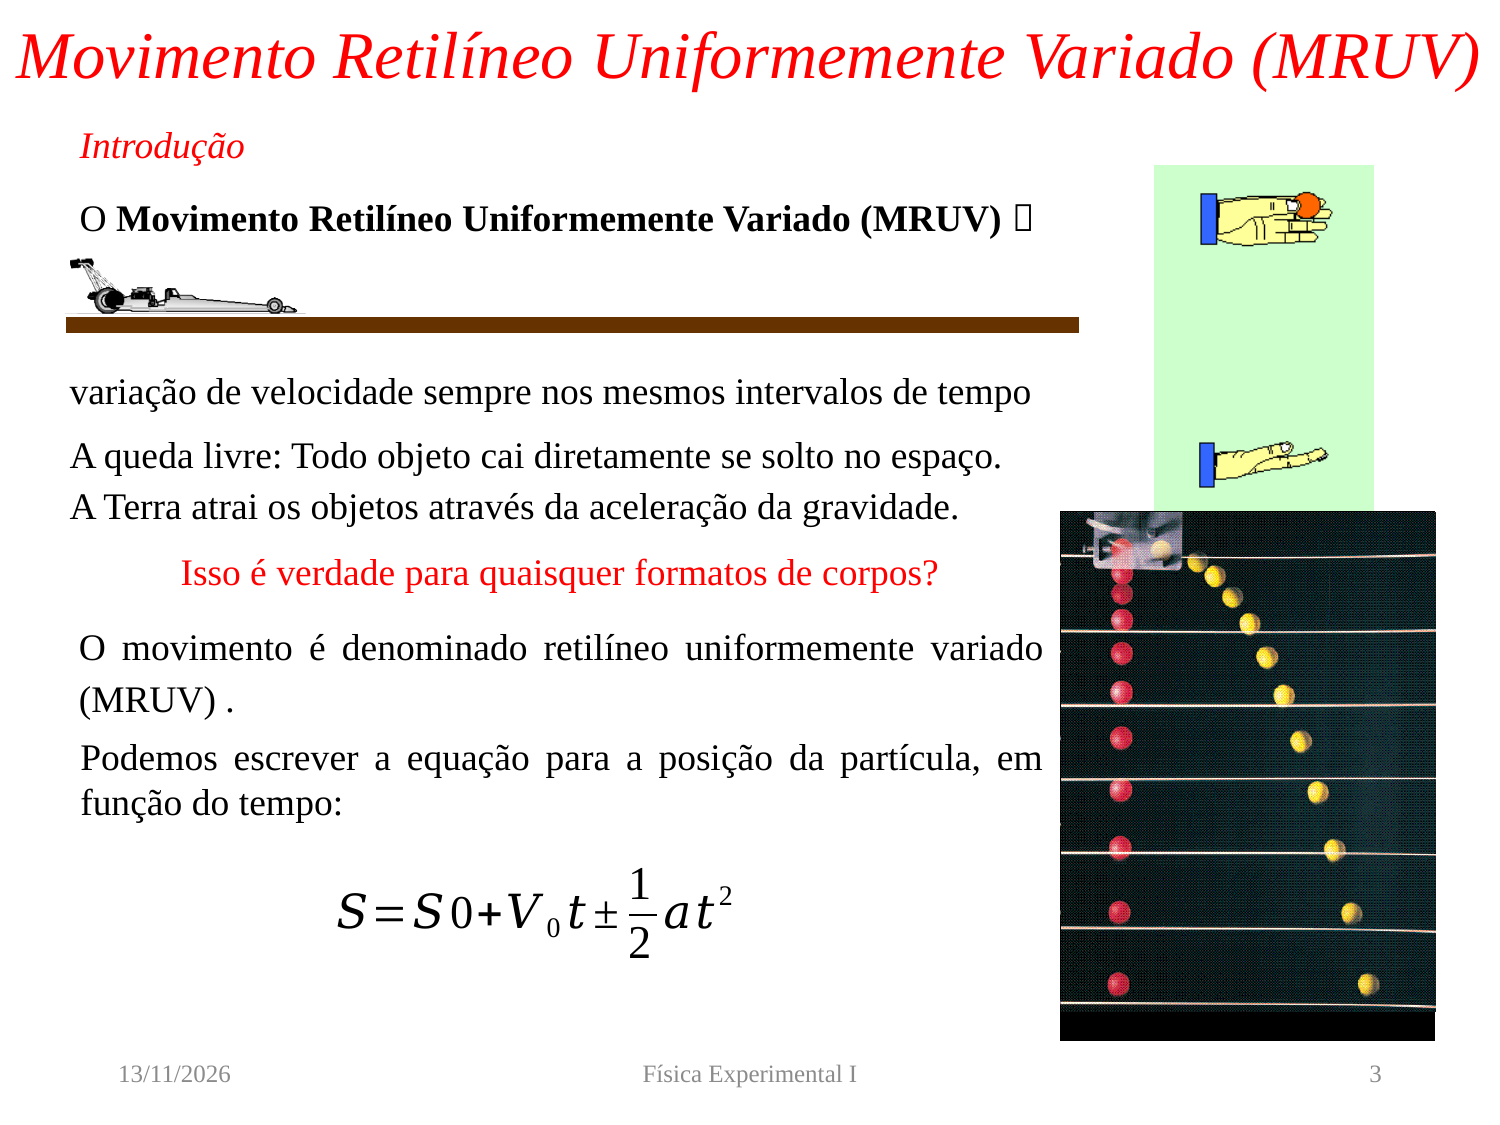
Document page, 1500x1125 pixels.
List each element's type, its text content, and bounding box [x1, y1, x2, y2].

text_box Podemos escrever a equação para a posição da partícula, em função do tempo: [65, 725, 1060, 831]
text_box Isso é verdade para quaisquer formatos de corpos? [165, 540, 1060, 601]
picture [64, 245, 306, 316]
title Movimento Retilíneo Uniformemente Variado (MRUV) [0, 0, 1500, 166]
text_box Introdução [64, 114, 284, 174]
slide_number 3 [1059, 1042, 1397, 1103]
picture [1060, 165, 1436, 1041]
text_box variação de velocidade sempre nos mesmos intervalos de tempo [54, 353, 1149, 417]
footer Física Experimental I [496, 1042, 1004, 1103]
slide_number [103, 1042, 441, 1103]
text_box A queda livre: Todo objeto cai diretamente se solto no espaço. A Terra atrai os objetos através da aceleração da gravidade. [54, 417, 1154, 535]
text_box [64, 314, 1082, 335]
